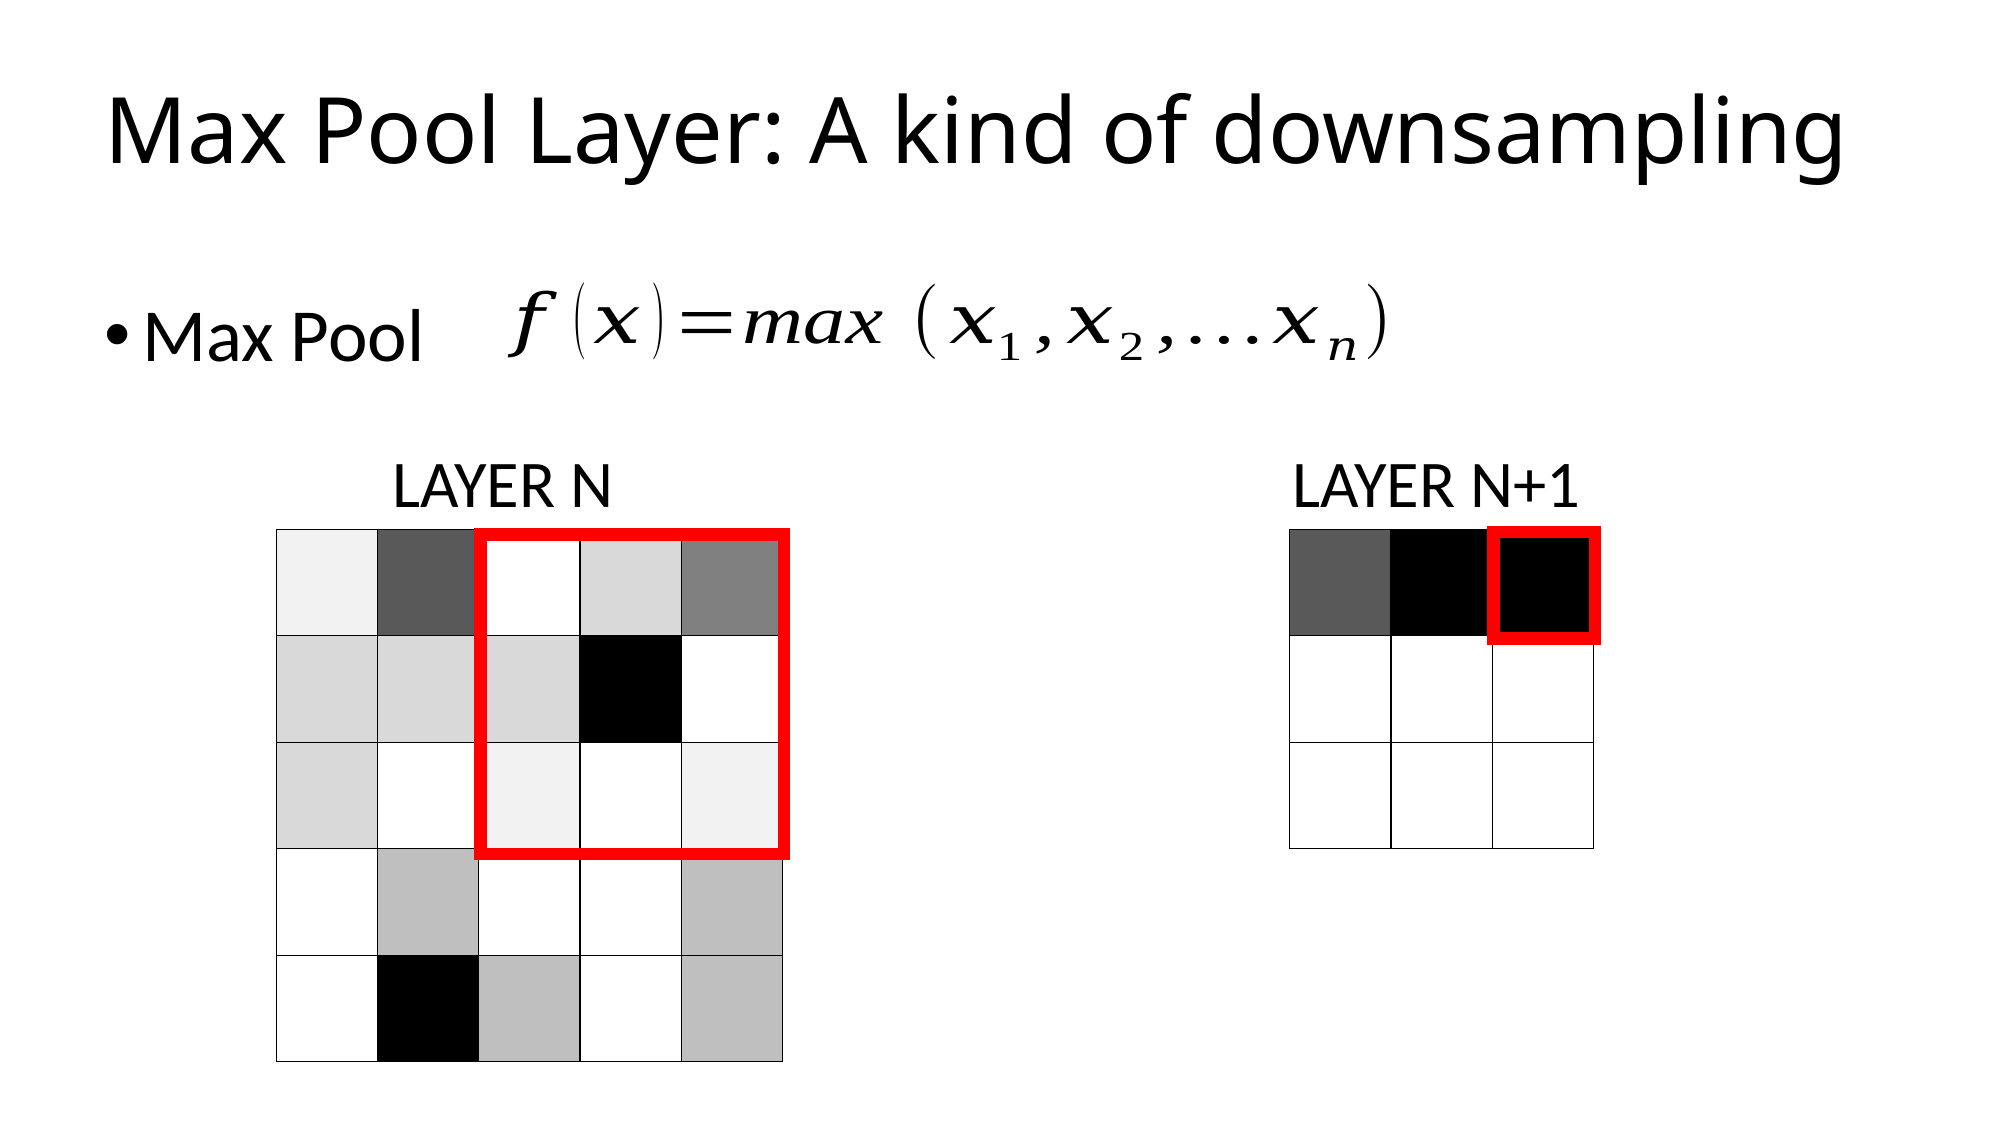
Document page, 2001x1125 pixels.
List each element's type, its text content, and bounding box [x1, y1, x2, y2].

text_box [377, 848, 478, 955]
text_box [276, 955, 377, 1062]
text_box [478, 848, 580, 955]
text_box [276, 635, 377, 742]
text_box [1391, 742, 1492, 849]
text_box [377, 635, 478, 742]
title Max Pool Layer: A kind of downsampling [89, 52, 1890, 216]
text_box [478, 529, 580, 635]
list Max Pool [89, 198, 1508, 411]
text_box LAYER N LAYER N+1 [377, 433, 1636, 528]
text_box [1391, 635, 1492, 742]
text_box [1289, 742, 1391, 849]
text_box [580, 854, 681, 955]
text_box [580, 529, 681, 534]
text_box [276, 848, 377, 955]
text_box [1493, 531, 1595, 639]
text_box [377, 529, 478, 635]
text_box [681, 955, 783, 1062]
text_box [1289, 529, 1391, 635]
text_box [1391, 529, 1492, 635]
text_box [1492, 635, 1594, 742]
text_box [1289, 635, 1391, 742]
text_box [276, 742, 377, 848]
text_box [478, 955, 580, 1062]
text_box [681, 529, 783, 534]
text_box [377, 955, 478, 1062]
text_box [580, 955, 681, 1062]
text_box [549, 314, 580, 411]
text_box [276, 529, 377, 635]
text_box [1492, 742, 1594, 849]
text_box [377, 742, 478, 848]
text_box [681, 854, 783, 955]
text_box [480, 534, 785, 854]
